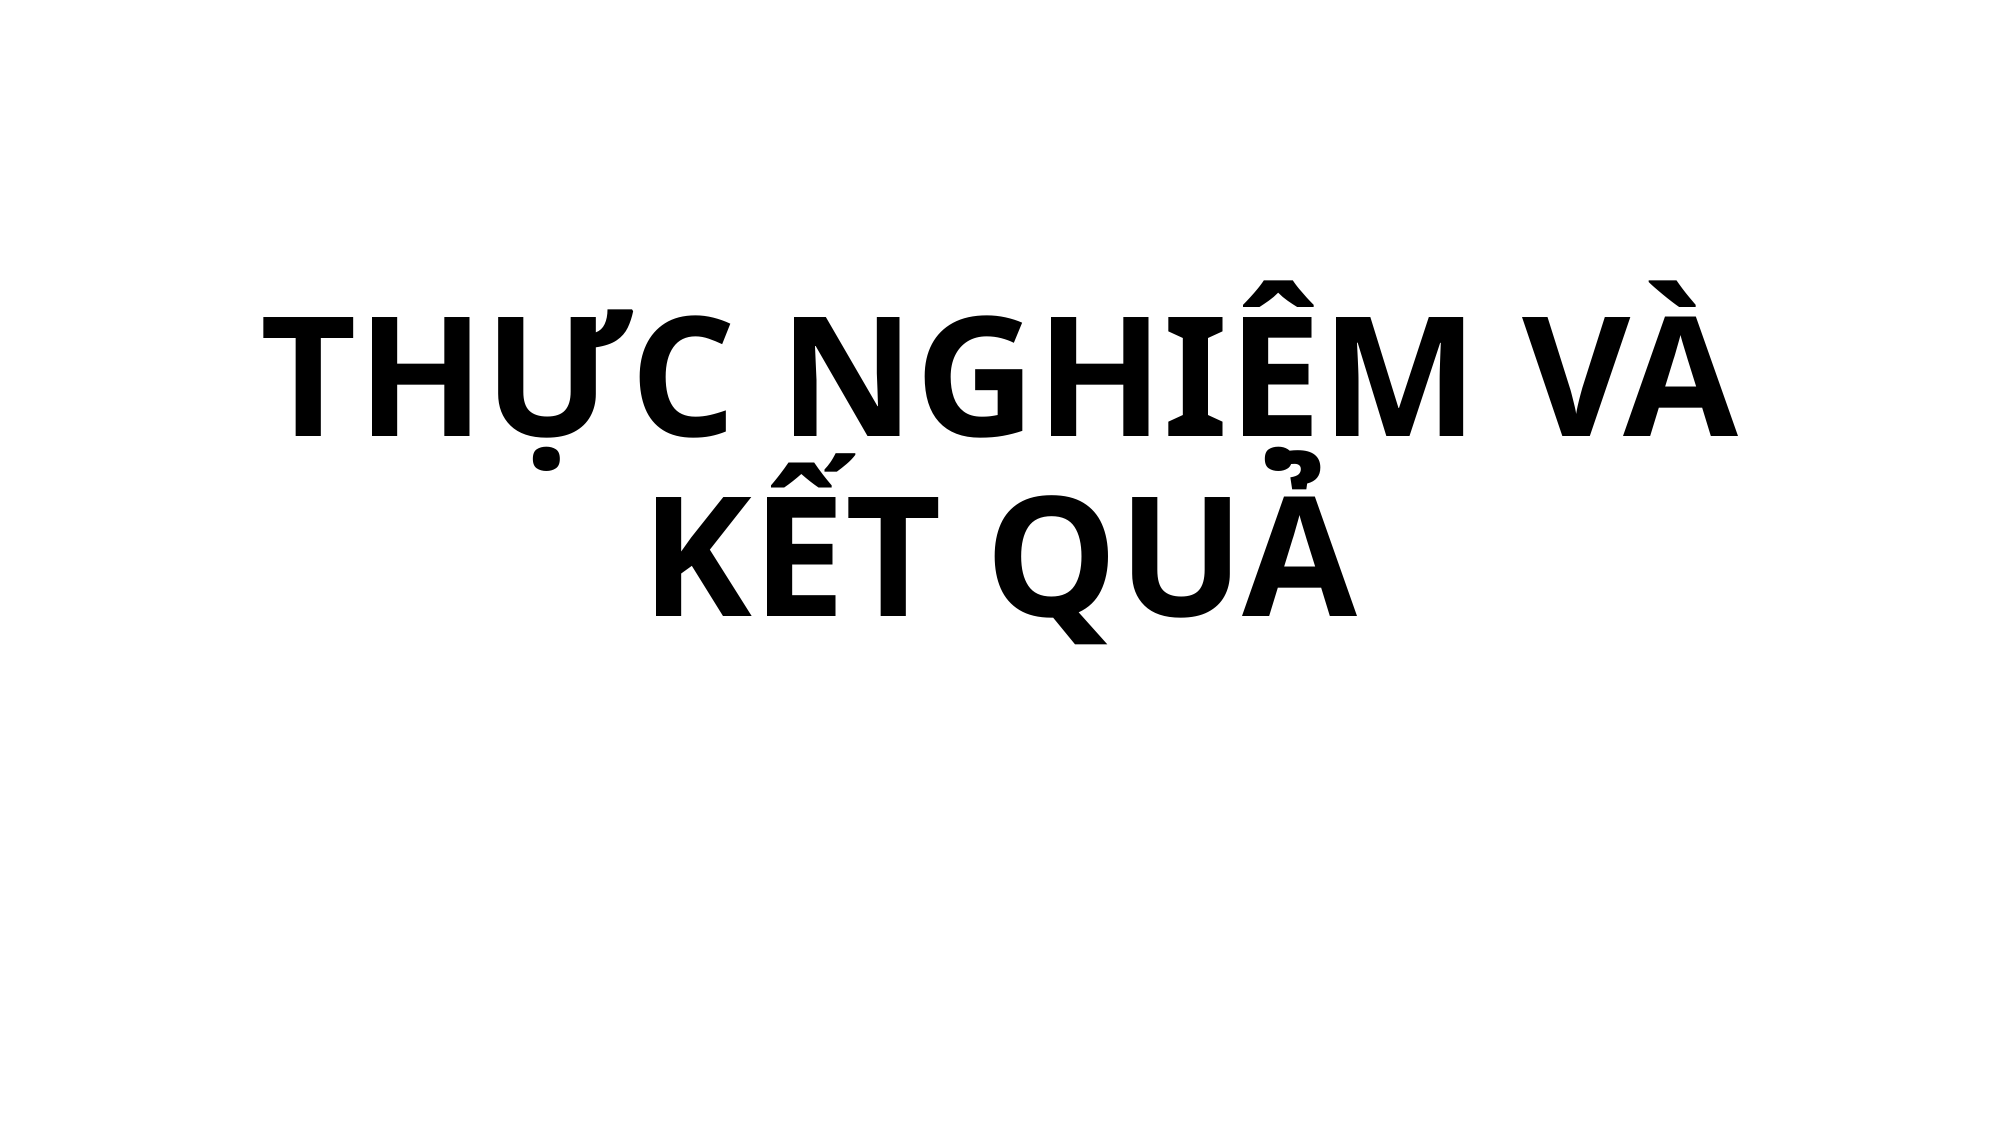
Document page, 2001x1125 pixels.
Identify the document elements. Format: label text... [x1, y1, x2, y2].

title THỰC NGHIỆM VÀ KẾT QUẢ [130, 464, 1870, 661]
